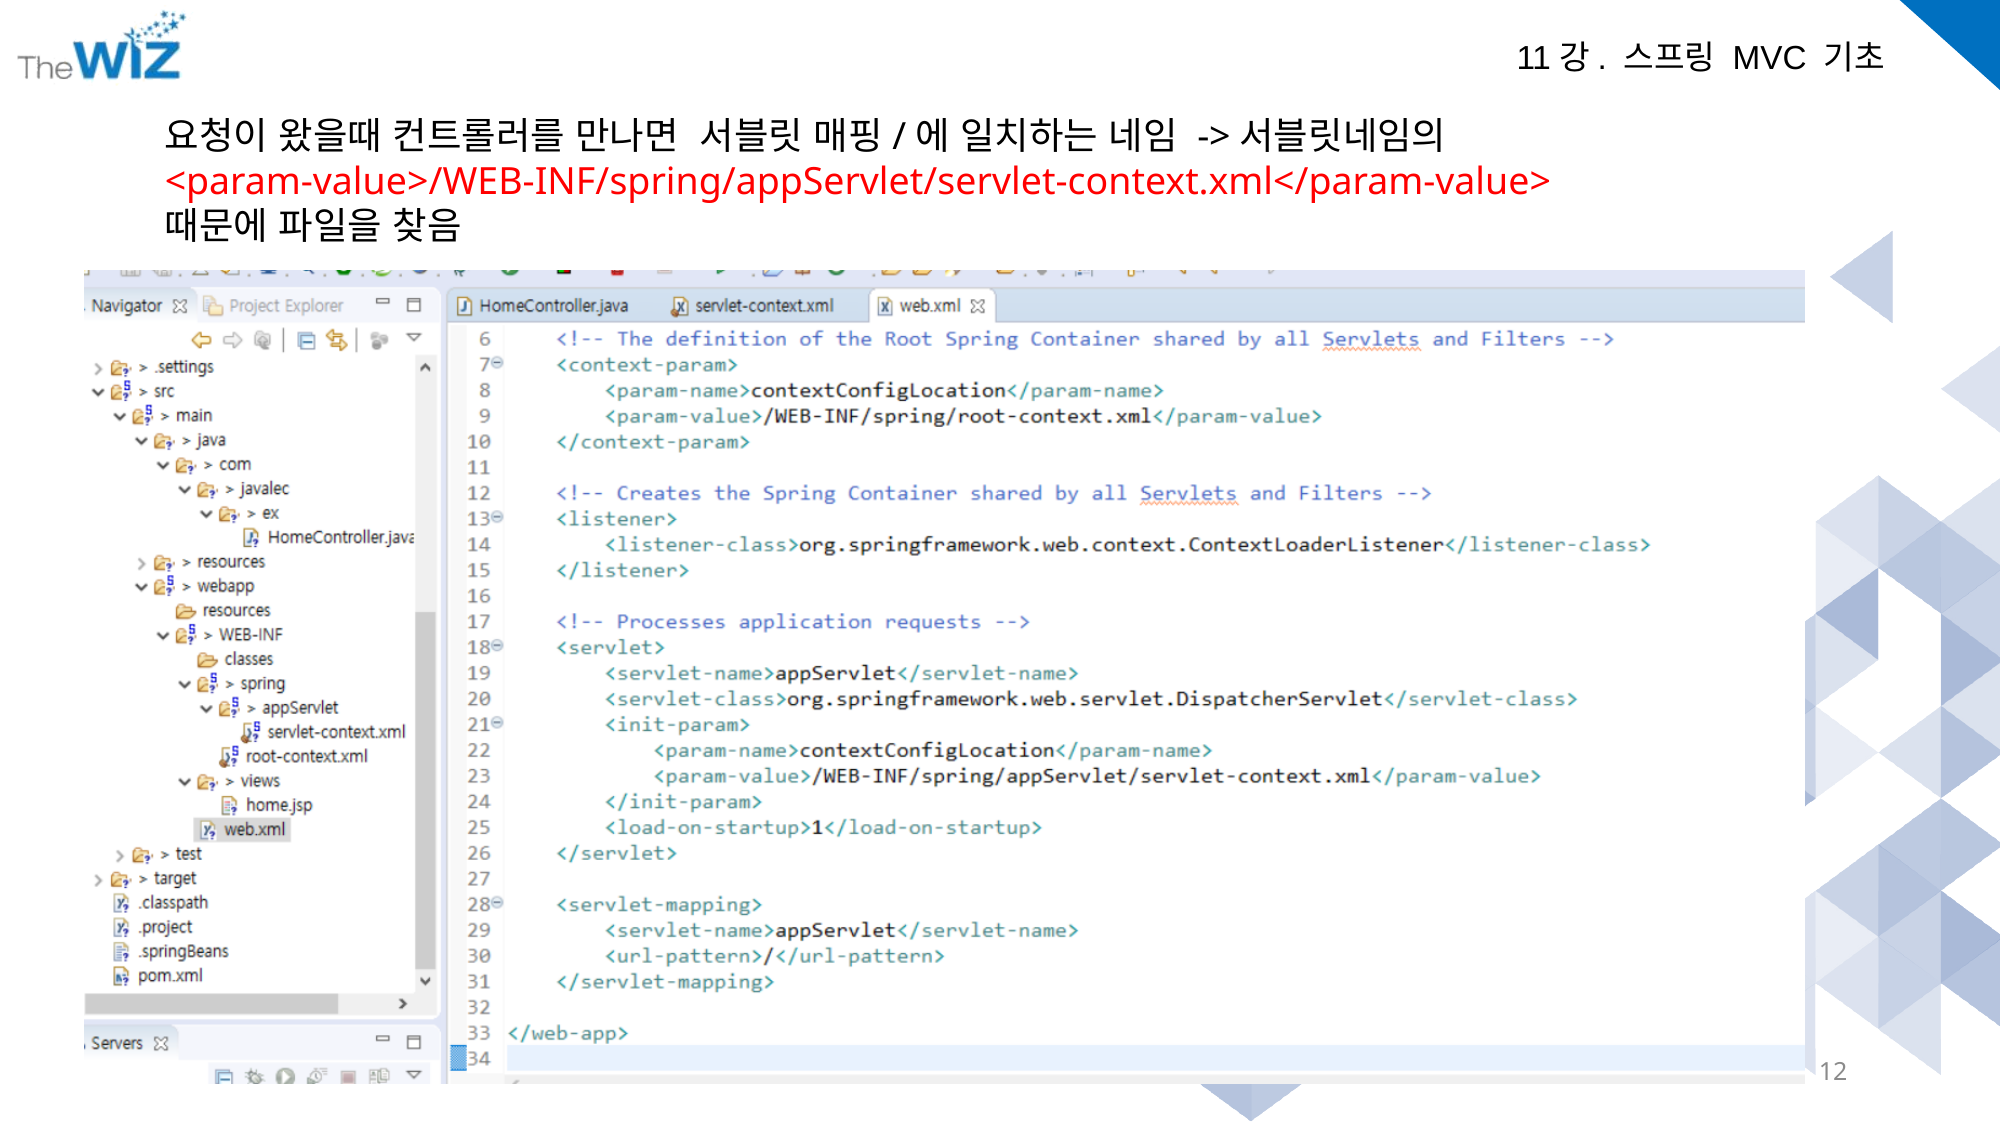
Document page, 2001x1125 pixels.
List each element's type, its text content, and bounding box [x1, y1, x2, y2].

picture [0, 0, 215, 90]
slide_number 12 [1412, 1042, 1863, 1103]
text_box 요청이 왔을때 컨트롤러를 만나면 서블릿 매핑/에 일치하는 네임 ->서블릿네임의 <param-value>/WEB-INF/spring/appServlet/servlet-context.xml</param-value> 때문에 파일을 찾음 [150, 104, 1805, 254]
picture [84, 270, 1805, 1084]
